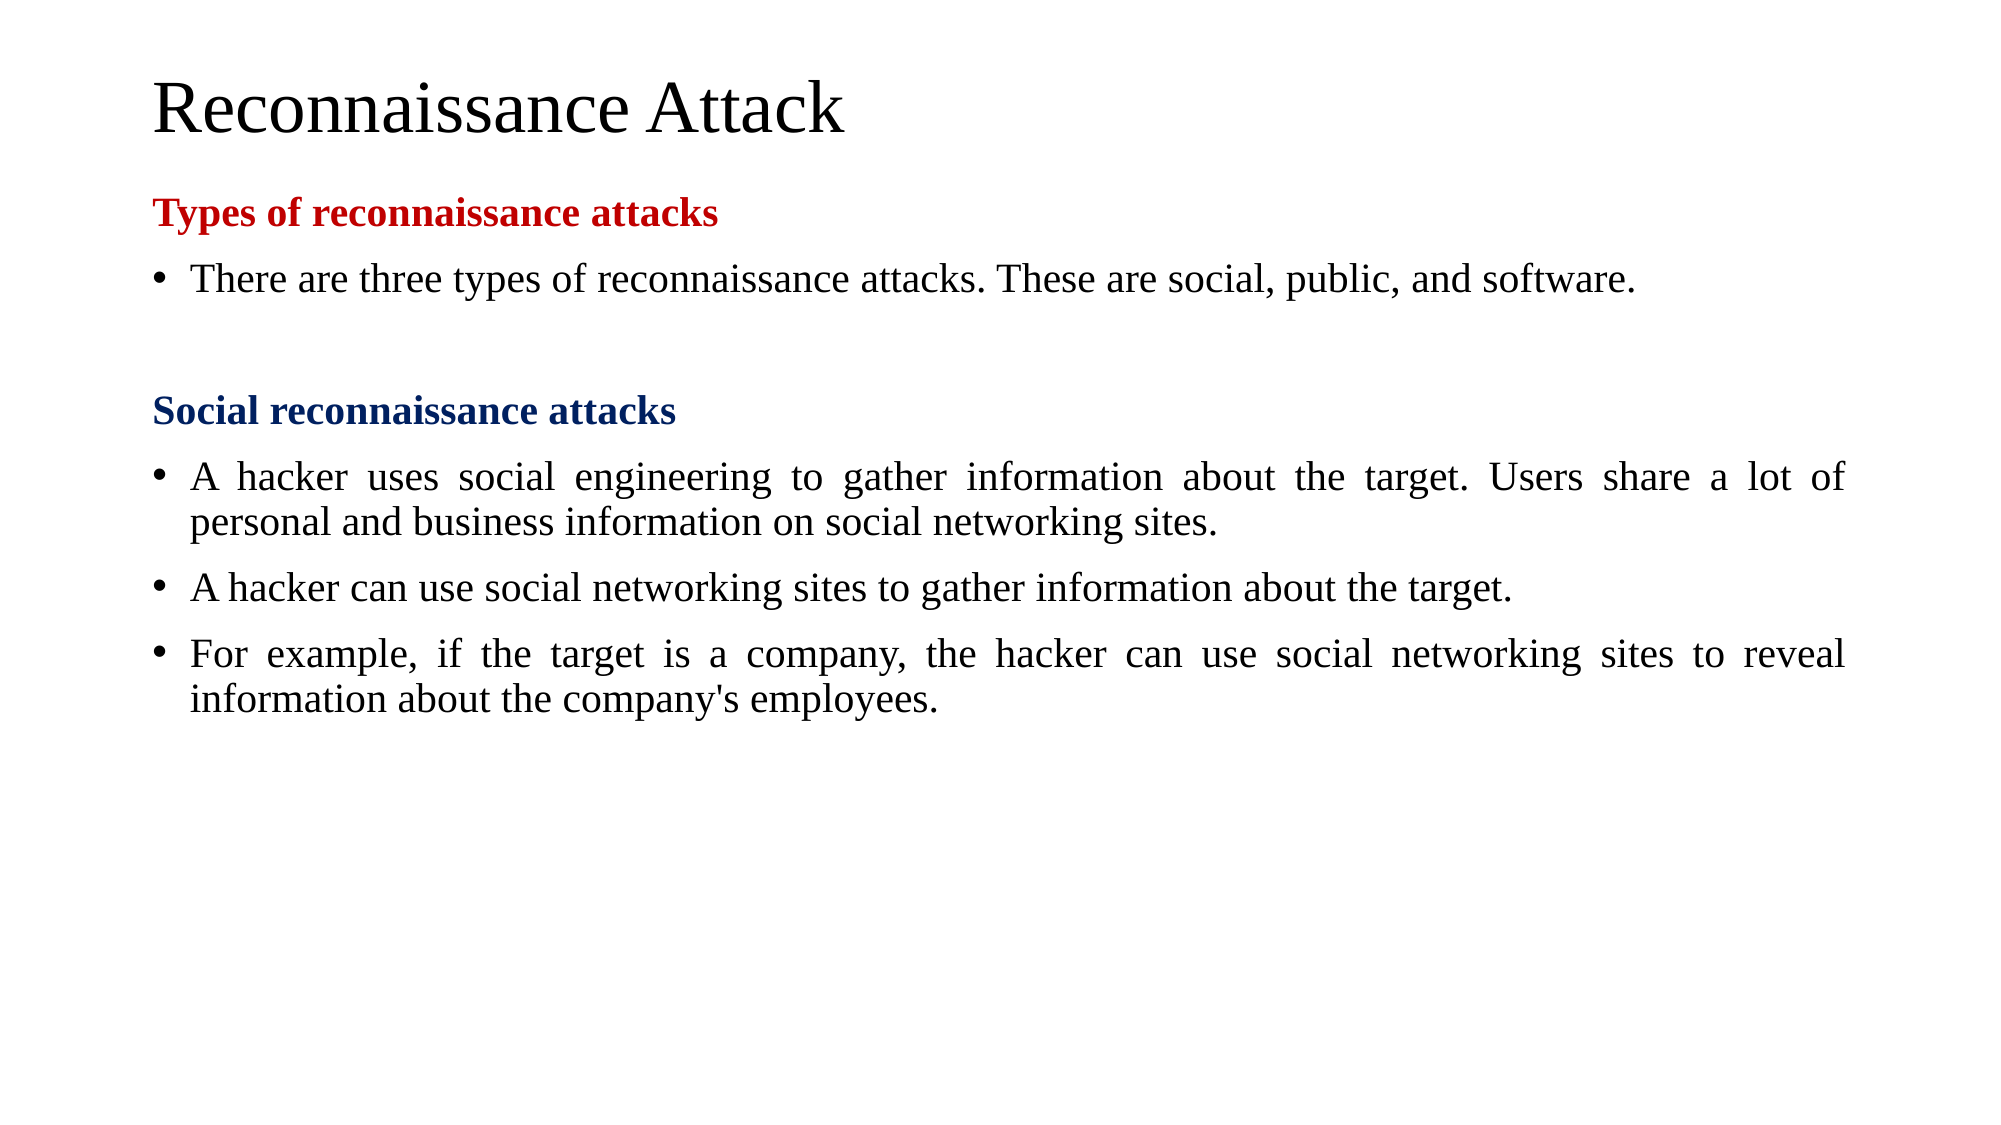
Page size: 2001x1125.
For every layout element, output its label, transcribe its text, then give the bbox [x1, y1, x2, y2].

list Types of reconnaissance attacks There are three types of reconnaissance attacks. These are social, public, and software. Social reconnaissance attacks A hacker uses social engineering to gather information about the target. Users share a lot of personal and business information on social networking sites. A hacker can use social networking sites to gather information about the target. For example, if the target is a company, the hacker can use social networking sites to reveal information about the company's employees. [137, 183, 1863, 1014]
title Reconnaissance Attack [137, 59, 1863, 158]
